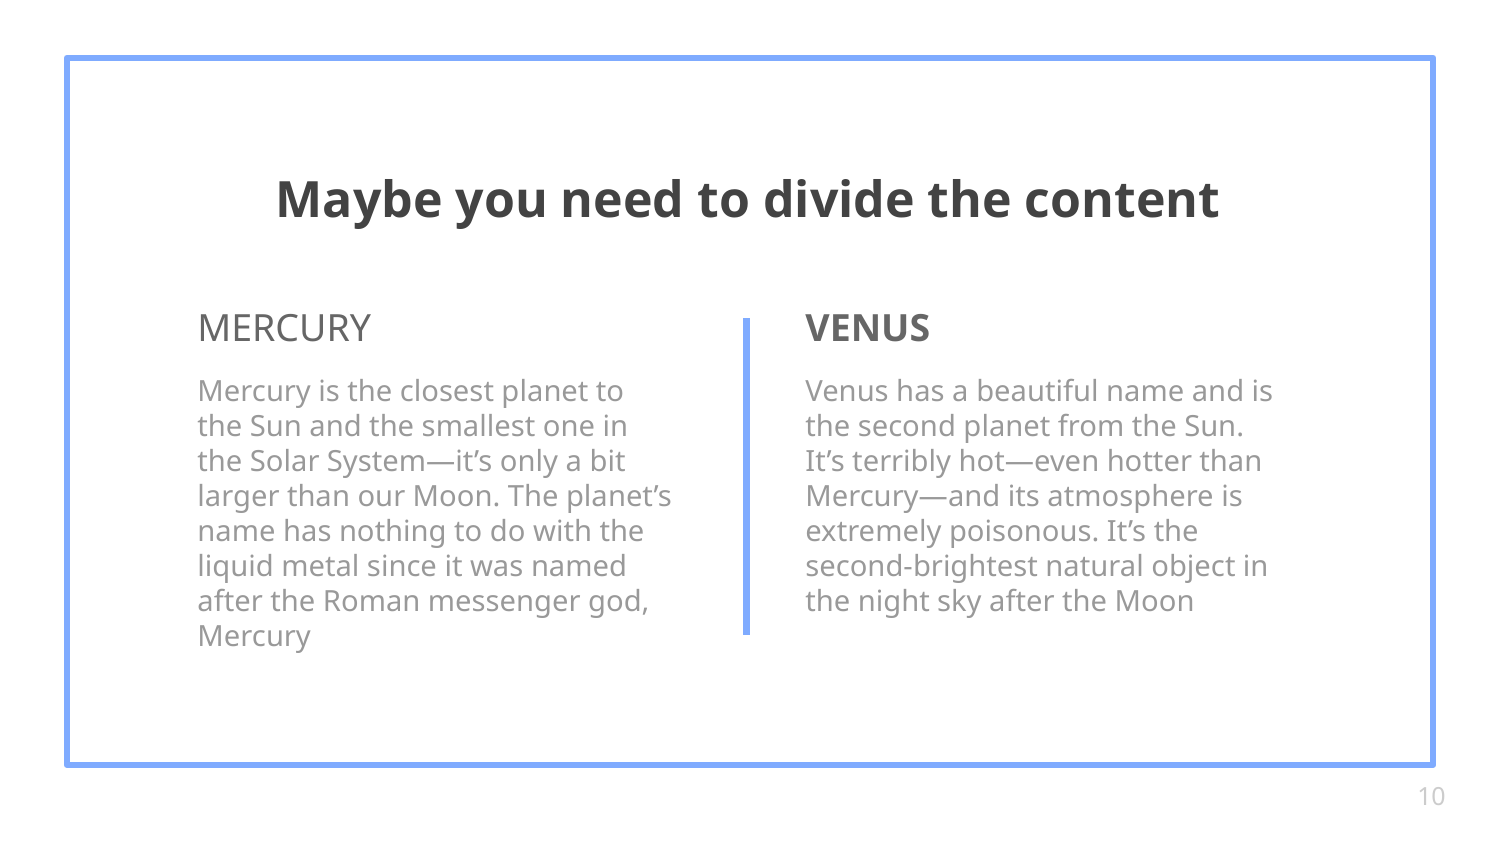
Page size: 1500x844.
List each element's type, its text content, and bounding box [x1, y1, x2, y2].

subtitle Mercury is the closest planet to the Sun and the smallest one in the Solar System—it’s only a bit larger than our Moon. The planet’s name has nothing to do with the liquid metal since it was named after the Roman messenger god, Mercury [182, 357, 692, 706]
title Maybe you need to divide the content [0, 152, 1498, 232]
title VENUS [790, 257, 1311, 364]
slide_number 10 [1402, 764, 1493, 830]
subtitle Venus has a beautiful name and is the second planet from the Sun. It’s terribly hot—even hotter than Mercury—and its atmosphere is extremely poisonous. It’s the second-brightest natural object in the night sky after the Moon [790, 357, 1300, 706]
title MERCURY [182, 257, 703, 364]
